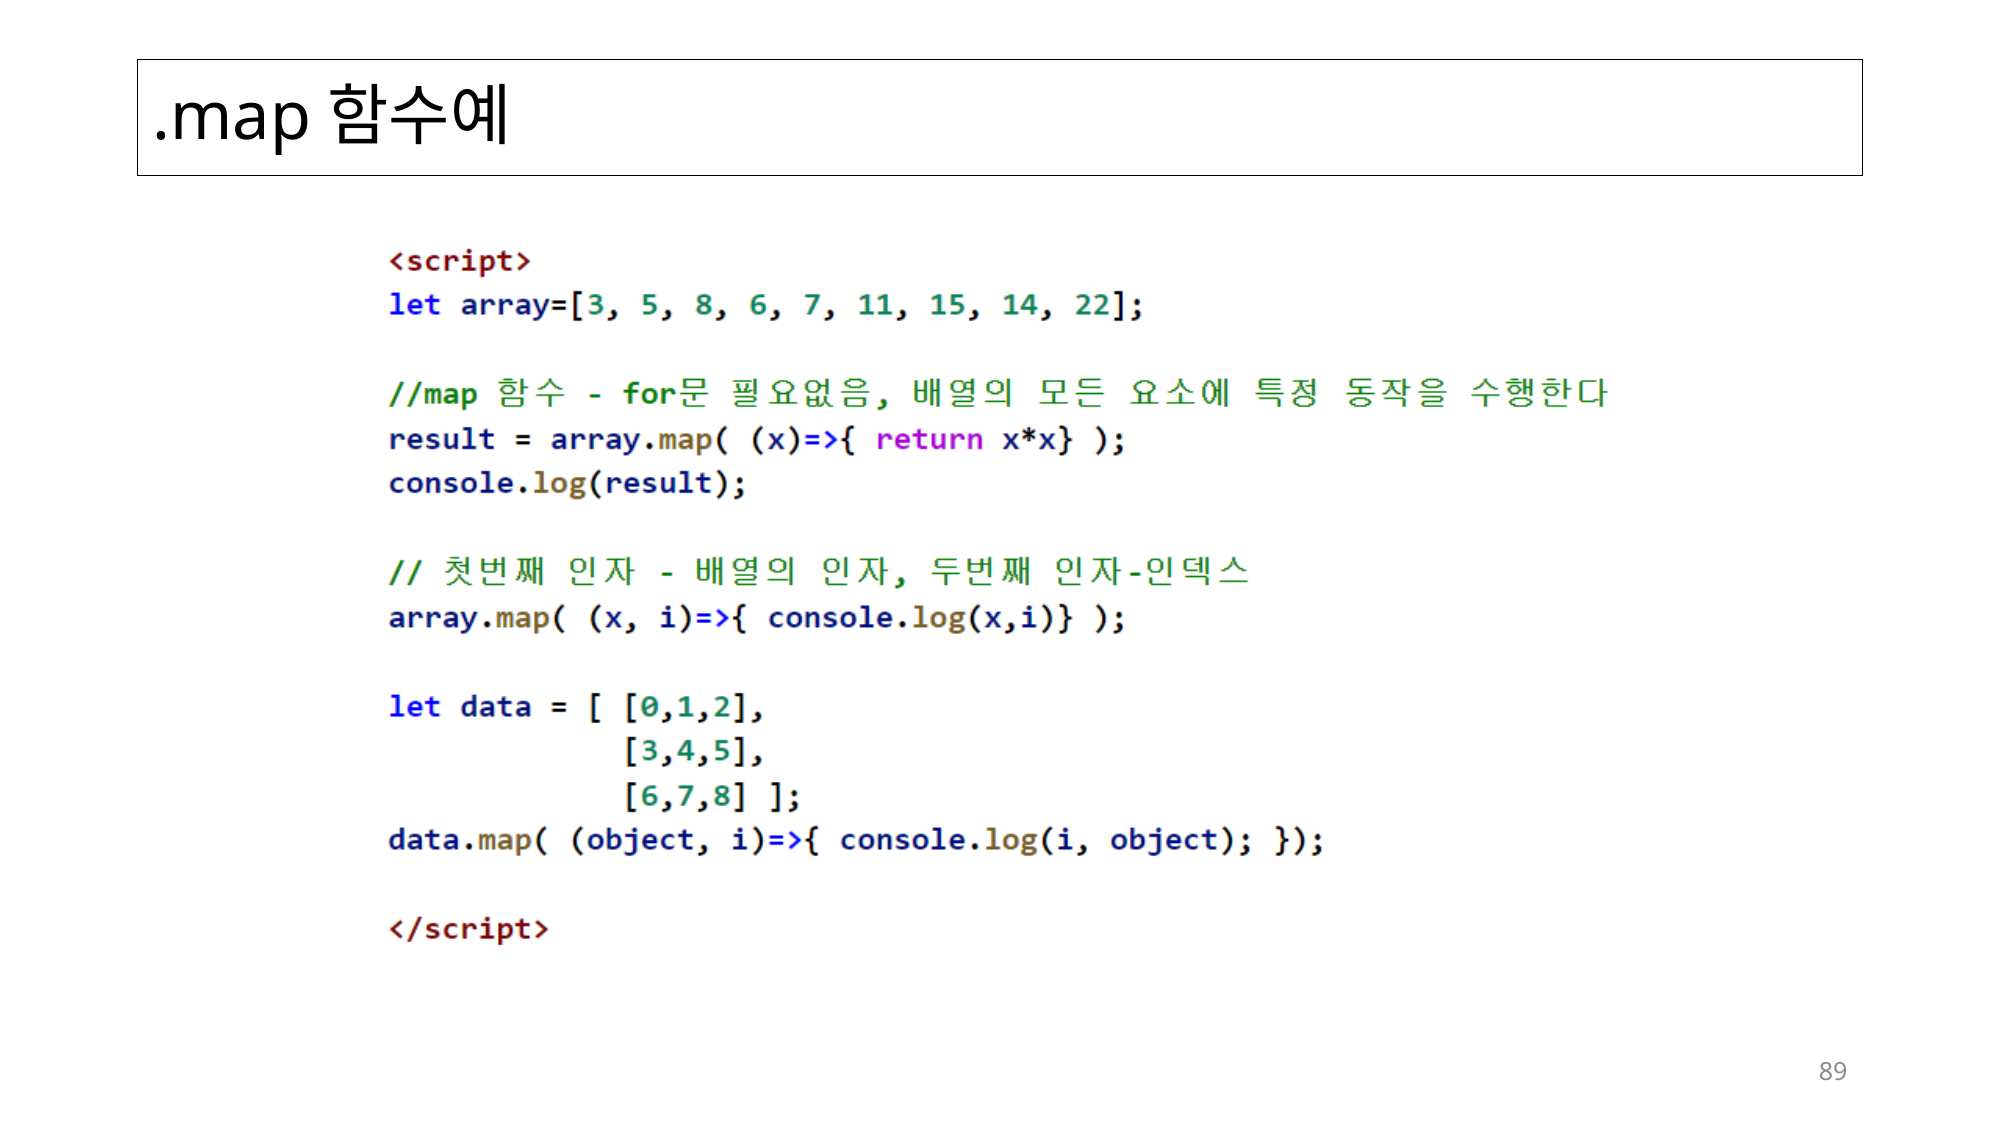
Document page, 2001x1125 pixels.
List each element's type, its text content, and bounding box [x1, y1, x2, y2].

slide_number 89 [1412, 1042, 1863, 1103]
title .map함수예 [137, 59, 1863, 176]
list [361, 246, 1639, 964]
